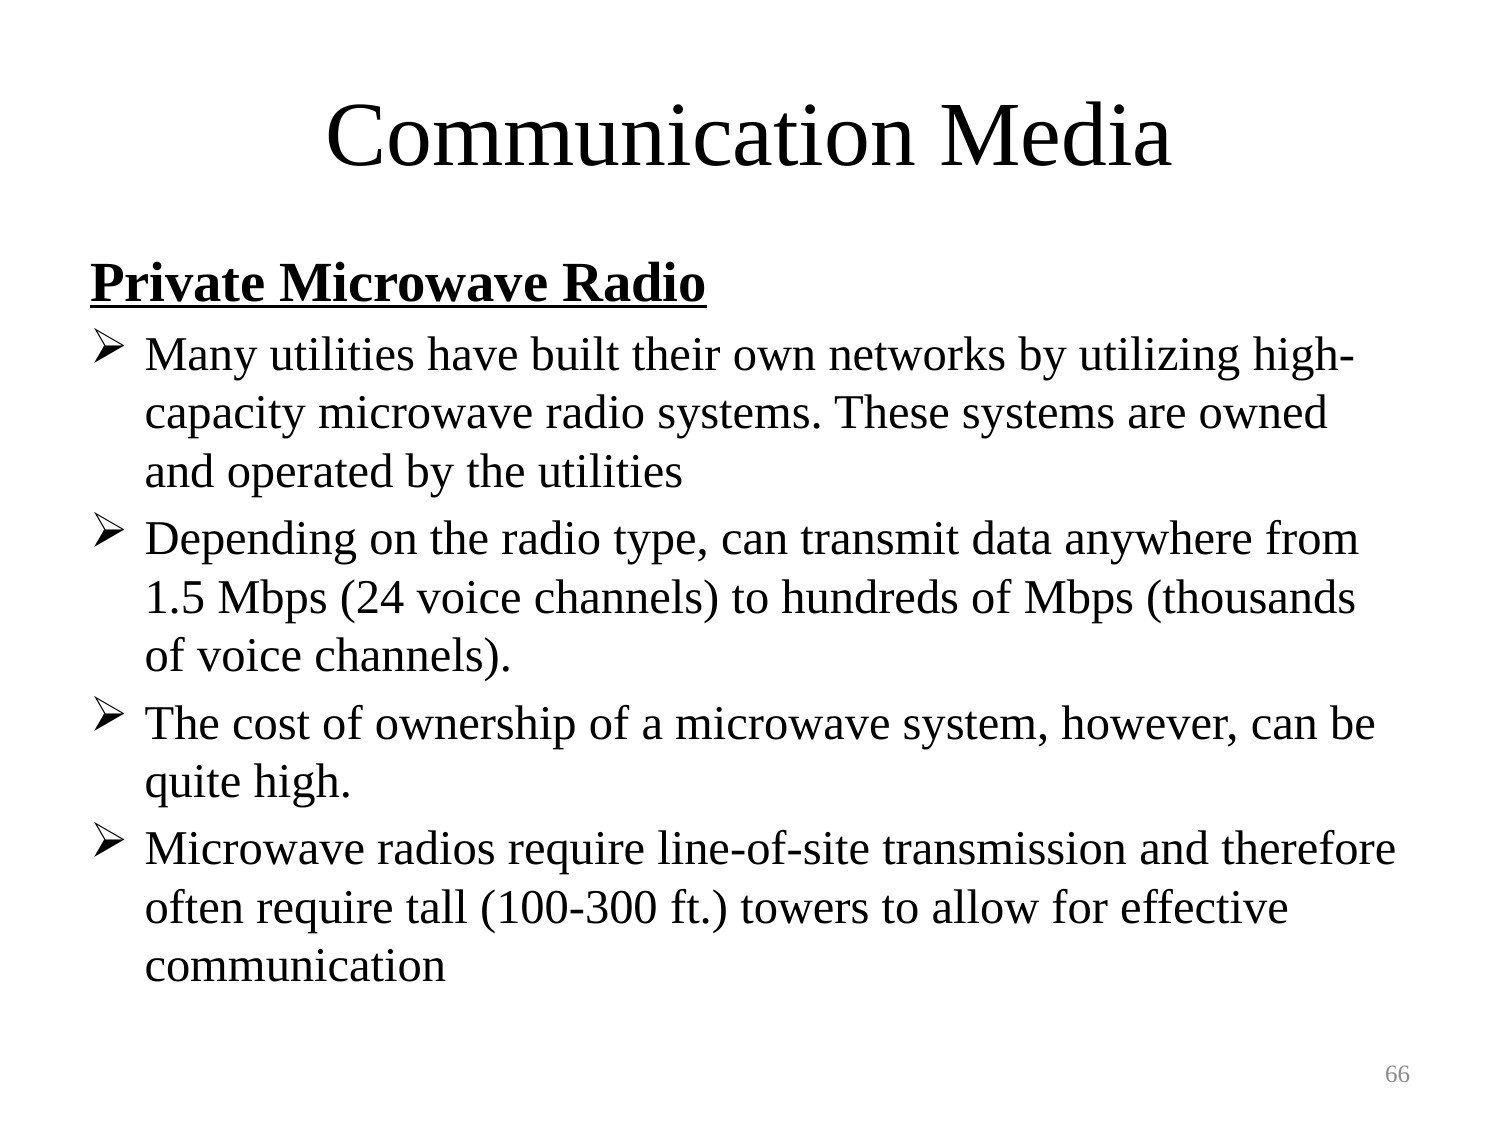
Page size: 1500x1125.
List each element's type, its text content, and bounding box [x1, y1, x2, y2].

title Communication Media [75, 45, 1425, 213]
slide_number 66 [1074, 1042, 1425, 1103]
list Private Microwave Radio Many utilities have built their own networks by utilizing high-capacity microwave radio systems. These systems are owned and operated by the utilities Depending on the radio type, can transmit data anywhere from 1.5 Mbps (24 voice channels) to hundreds of Mbps (thousands of voice channels). The cost of ownership of a microwave system, however, can be quite high. Microwave radios require line-of-site transmission and therefore often require tall (100-300 ft.) towers to allow for effective communication [75, 237, 1425, 1005]
